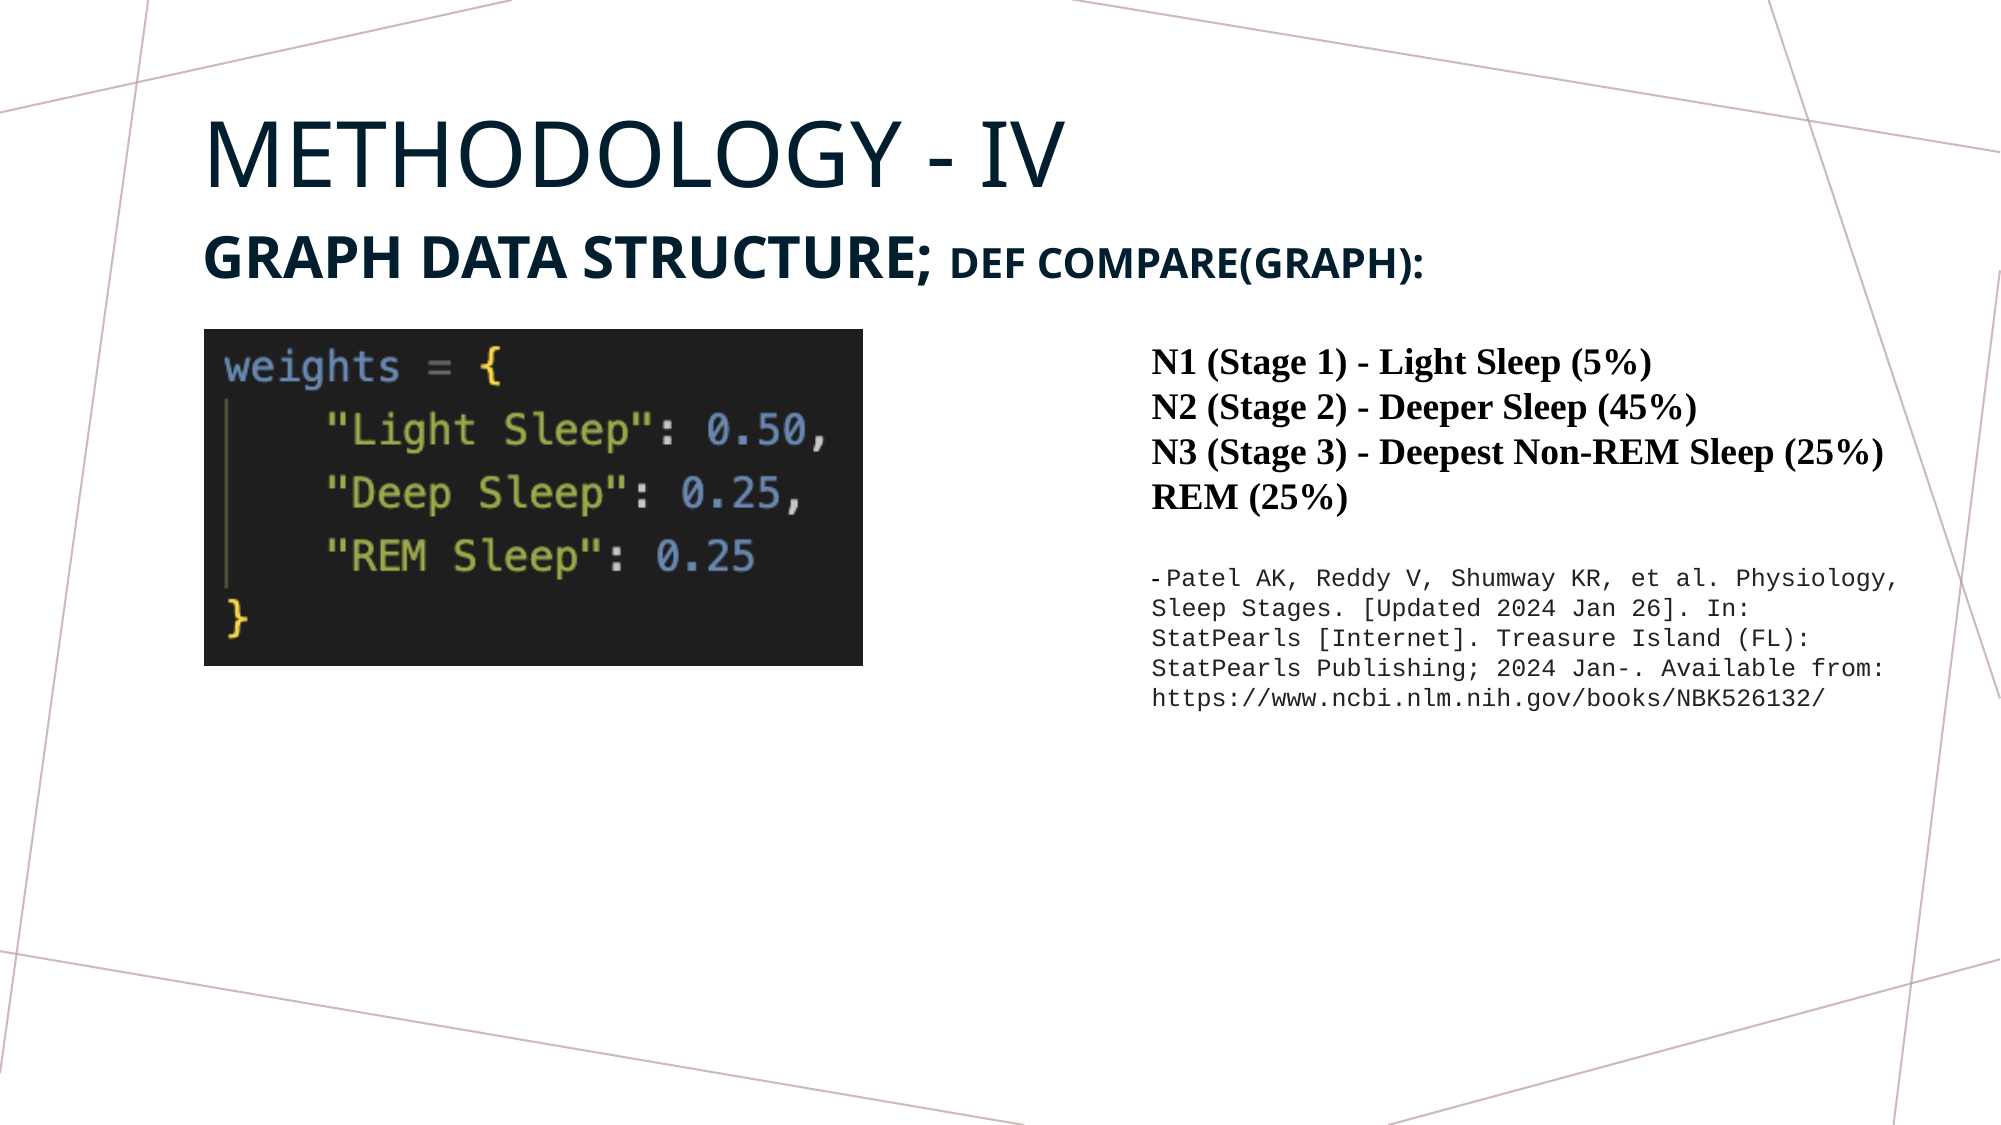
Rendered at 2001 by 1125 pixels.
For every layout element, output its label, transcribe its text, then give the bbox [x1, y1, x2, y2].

title Methodology - IV [187, 87, 1813, 189]
text_box N1 (Stage 1) - Light Sleep (5%) N2 (Stage 2) - Deeper Sleep (45%) N3 (Stage 3) - Deepest Non-REM Sleep (25%) REM (25%) - Patel AK, Reddy V, Shumway KR, et al. Physiology, Sleep Stages. [Updated 2024 Jan 26]. In: StatPearls [Internet]. Treasure Island (FL): StatPearls Publishing; 2024 Jan-. Available from: https://www.ncbi.nlm.nih.gov/books/NBK526132/ [1136, 329, 1927, 839]
picture [204, 329, 864, 667]
text_box Graph Data Structure; def Compare(graph): [187, 189, 1813, 330]
